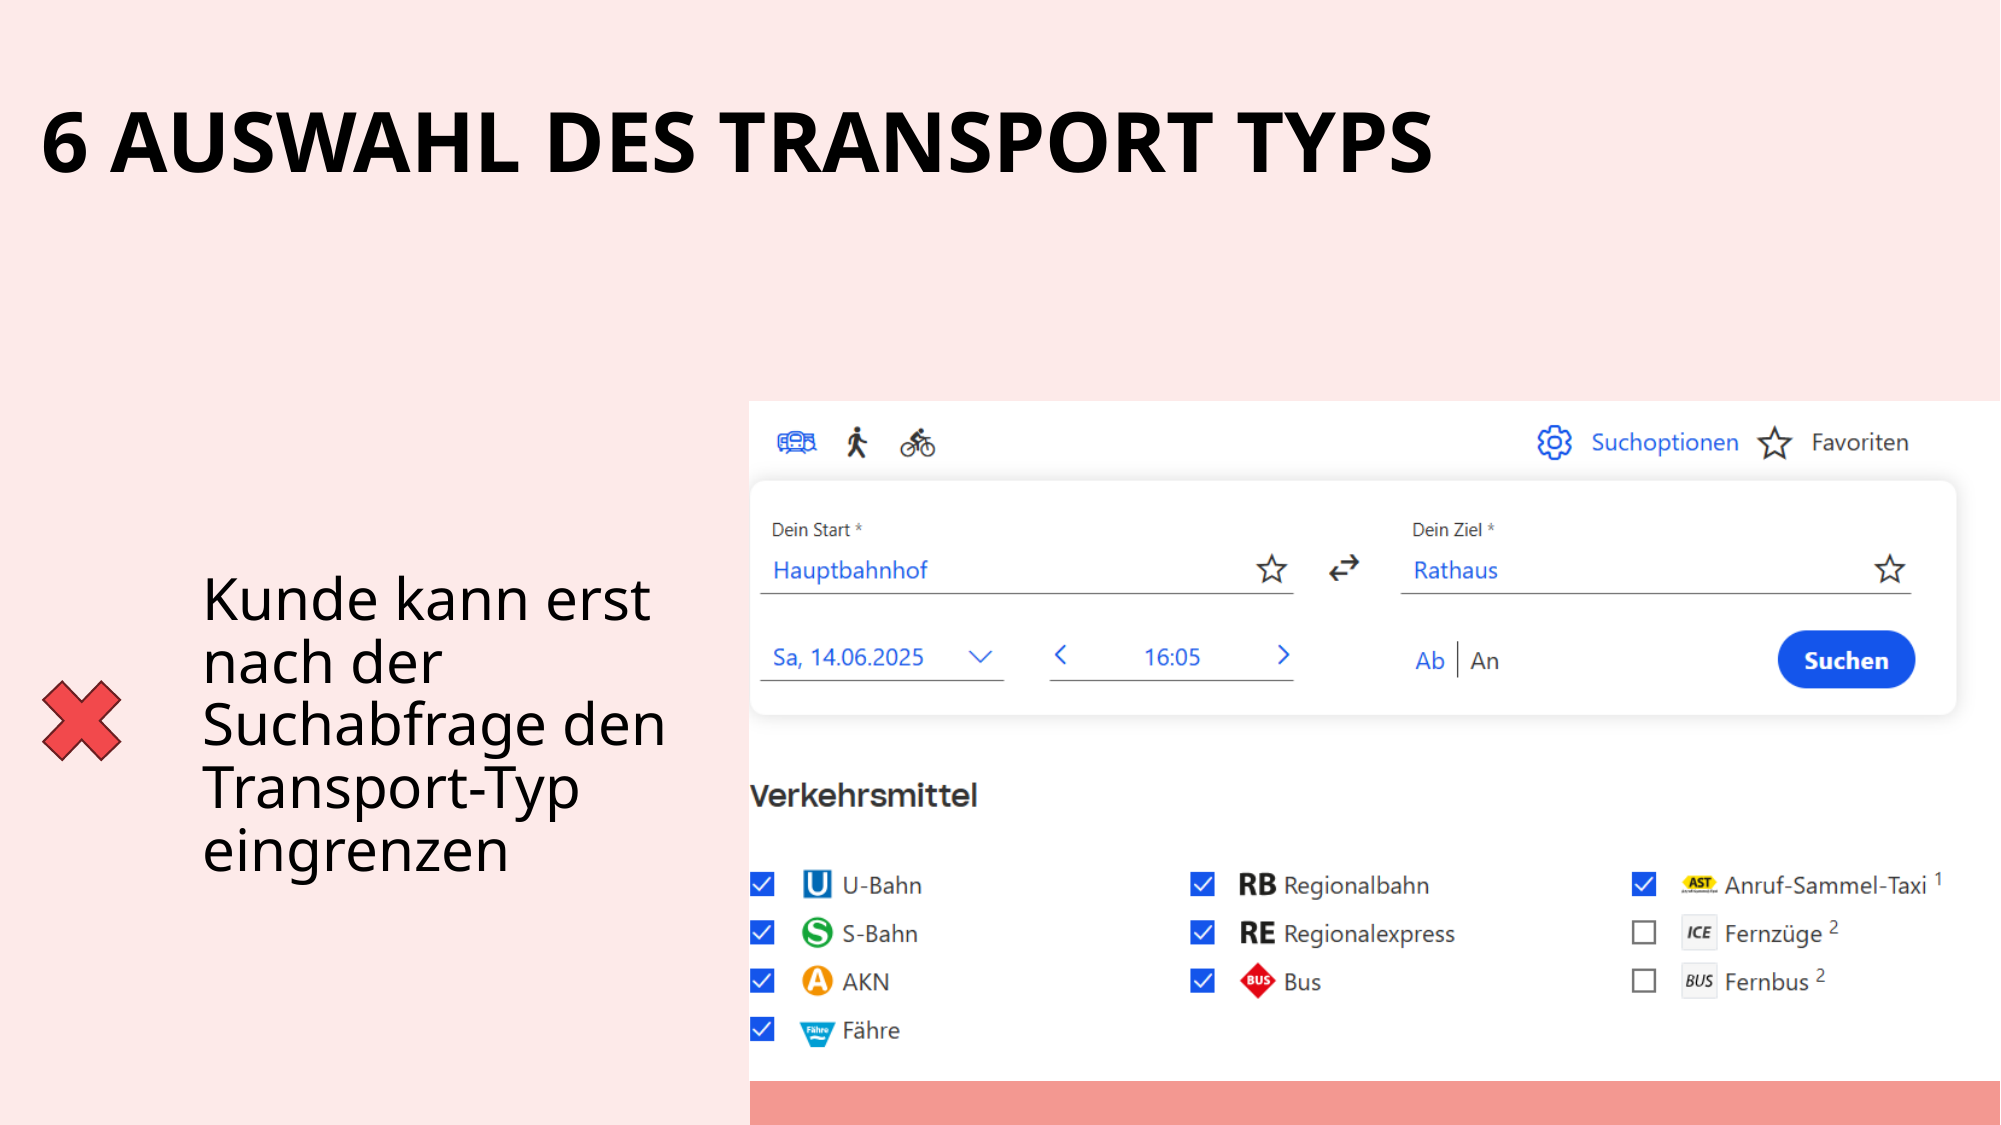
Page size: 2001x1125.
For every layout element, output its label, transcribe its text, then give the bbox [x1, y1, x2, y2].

text_box [41, 680, 122, 762]
title 6 Auswahl des Transport Typs [26, 92, 2000, 235]
list Kunde kann erst nach der Suchabfrage den Transport-Typ eingrenzen [187, 562, 699, 951]
picture [749, 401, 2000, 1081]
